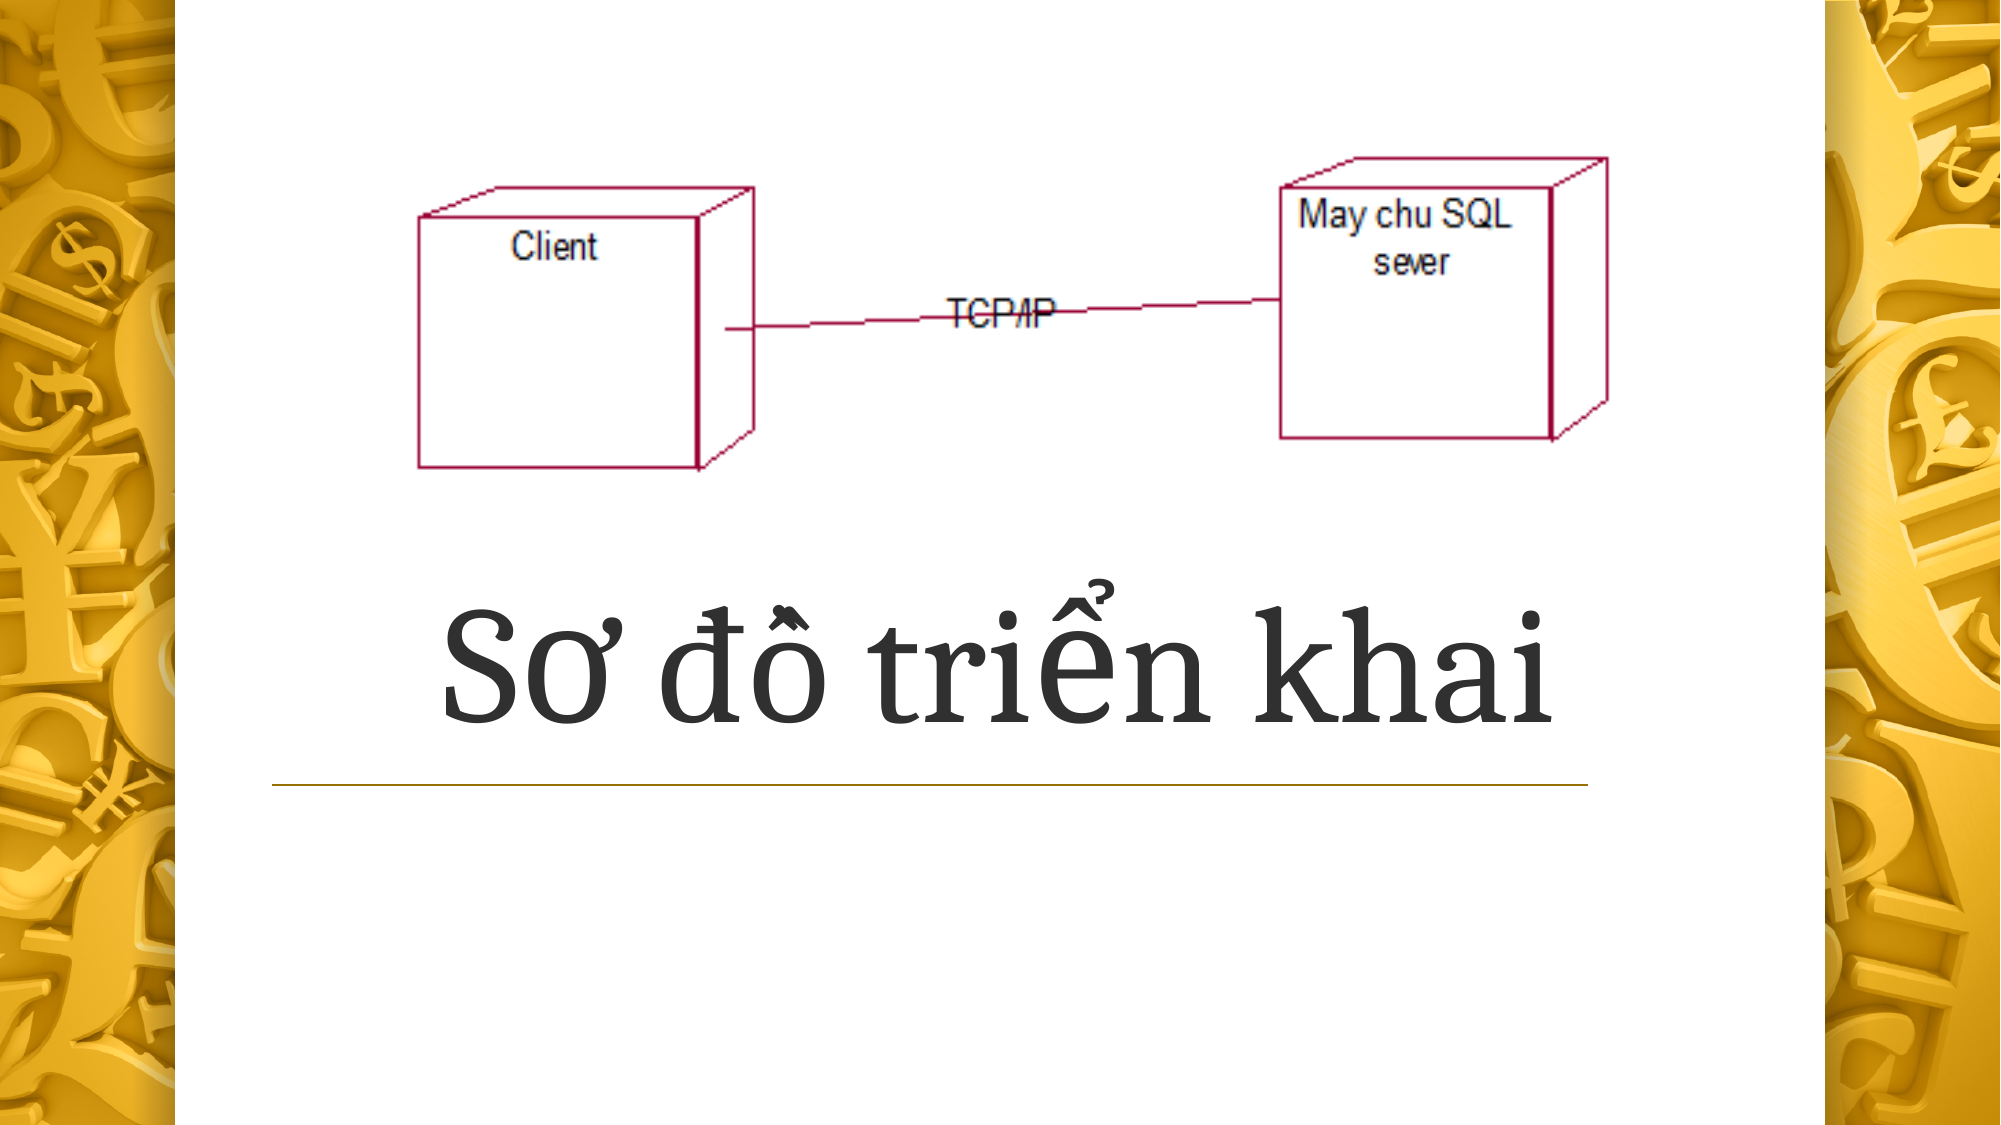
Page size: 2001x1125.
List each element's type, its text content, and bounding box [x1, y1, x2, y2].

picture [374, 0, 1675, 563]
picture [0, 0, 175, 1125]
text_box Sơ đồ triển khai [375, 563, 1625, 763]
picture [1825, 0, 2000, 1125]
